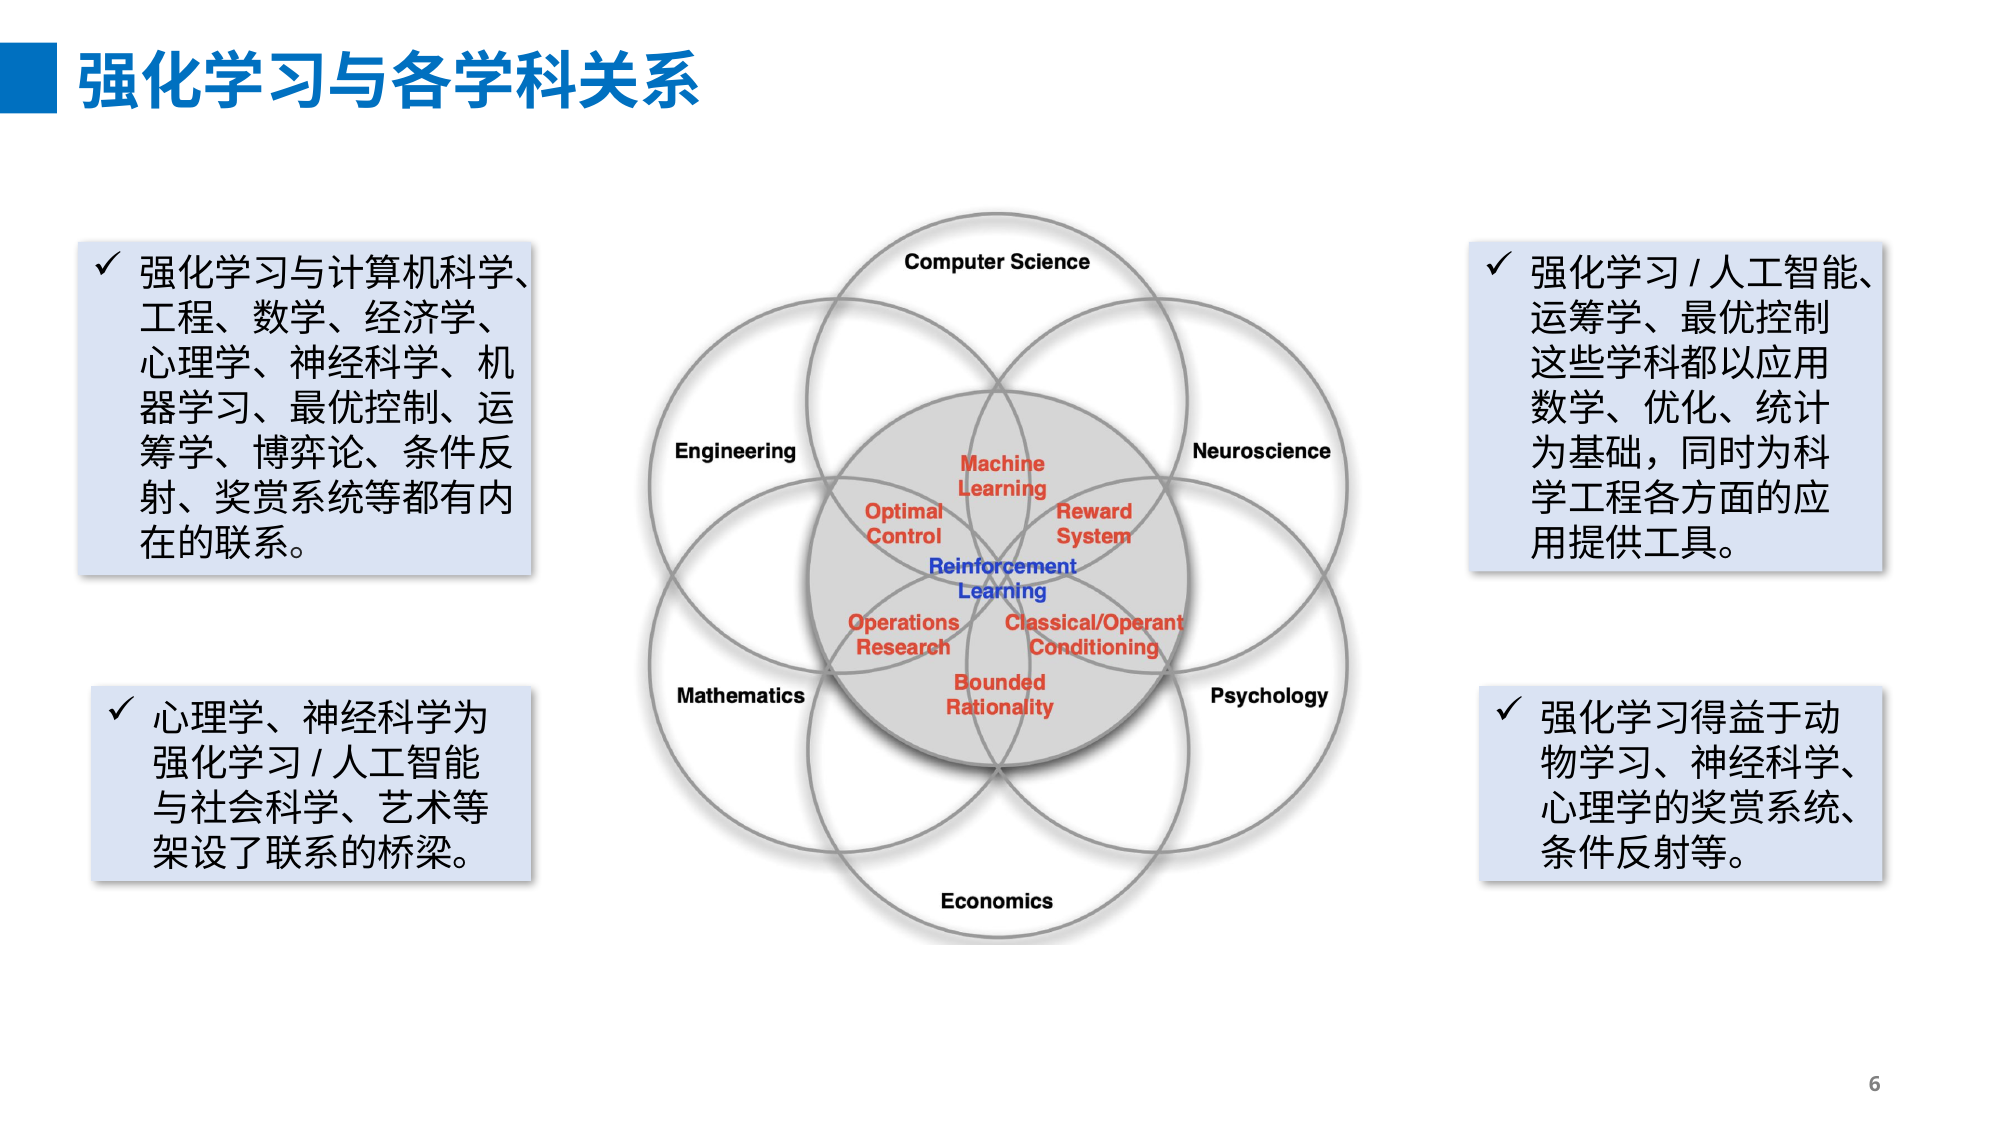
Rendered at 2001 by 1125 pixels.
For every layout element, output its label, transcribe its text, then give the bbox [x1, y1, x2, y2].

picture [625, 192, 1375, 960]
text_box 强化学习/人工智能、运筹学、最优控制这些学科都以应用数学、优化、统计为基础，同时为科学工程各方面的应用提供工具。 [1468, 241, 1883, 572]
list 强化学习与各学科关系 [77, 49, 1588, 107]
text_box 心理学、神经科学为强化学习/人工智能与社会科学、艺术等架设了联系的桥梁。 [91, 686, 531, 881]
list 强化学习与计算机科学、工程、数学、经济学、心理学、神经科学、机器学习、最优控制、运筹学、博弈论、条件反射、奖赏系统等都有内在的联系。 [77, 241, 532, 576]
text_box 强化学习得益于动物学习、神经科学、心理学的奖赏系统、条件反射等。 [1479, 686, 1883, 881]
slide_number 6 [1836, 1073, 1896, 1095]
